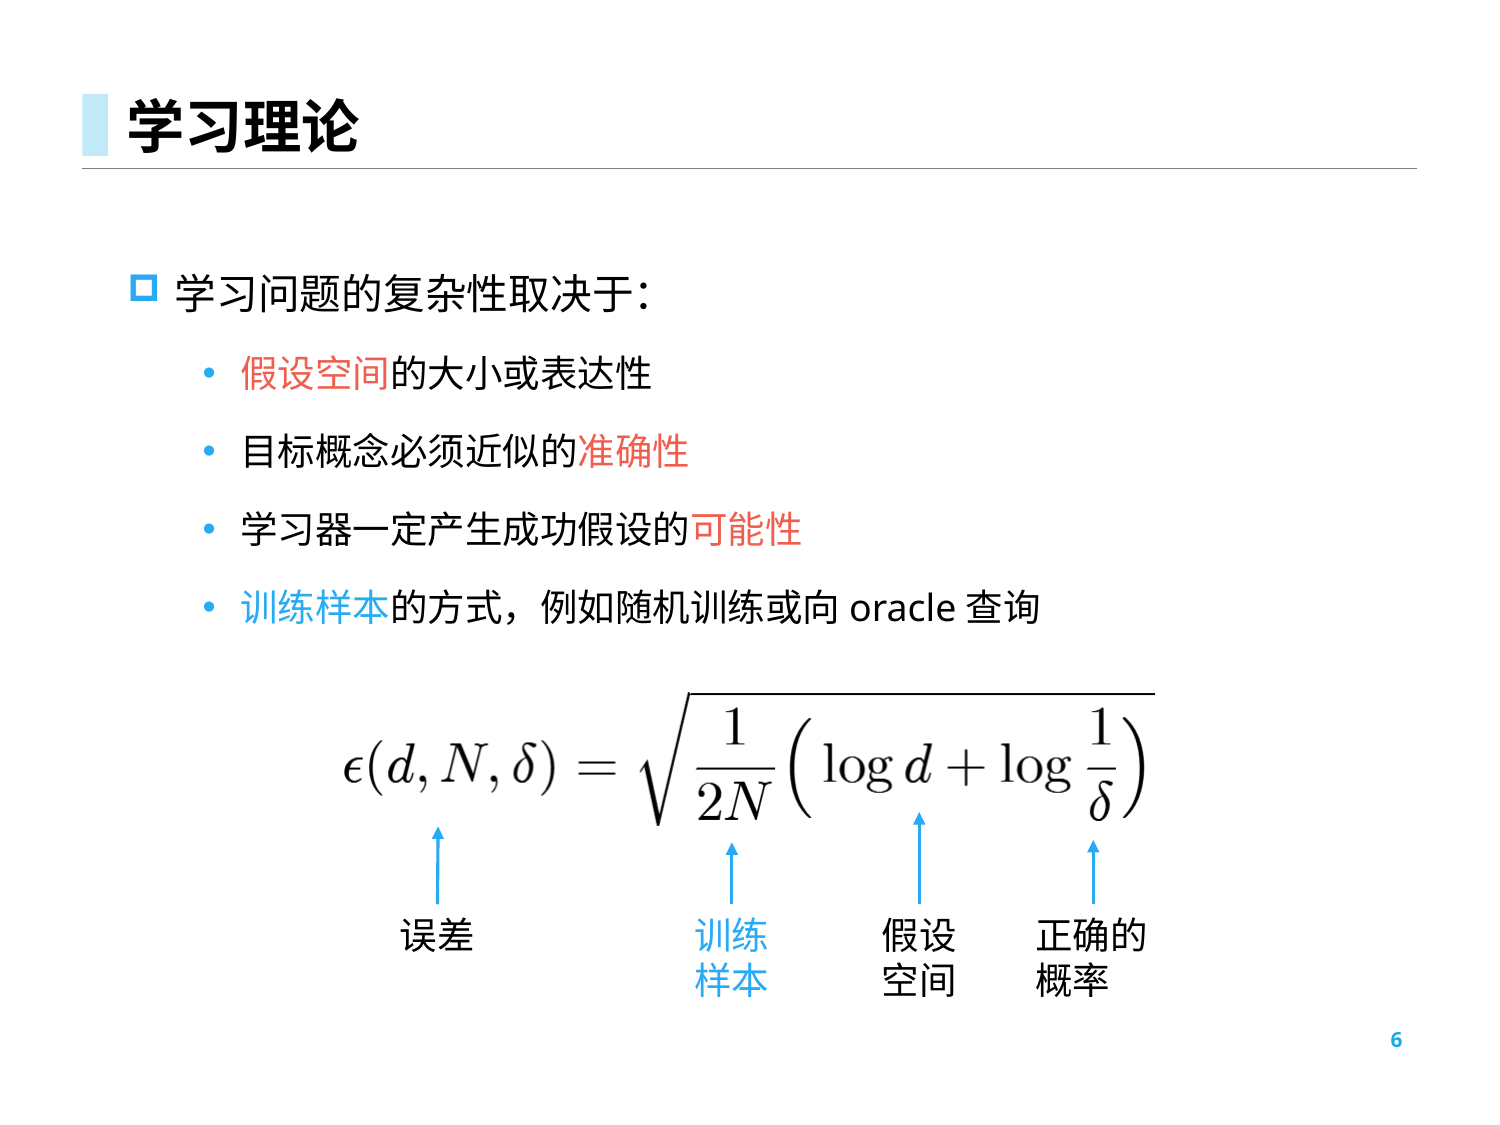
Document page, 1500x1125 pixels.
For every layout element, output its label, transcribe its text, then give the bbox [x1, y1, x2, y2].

title 学习理论 [111, 0, 1447, 169]
text_box 正确的概率 [1020, 904, 1167, 1010]
text_box 学习问题的复杂性取决于： 假设空间的大小或表达性 目标概念必须近似的准确性 学习器一定产生成功假设的可能性 训练样本的方式，例如随机训练或向oracle查询 [112, 234, 1418, 721]
text_box 训练样本 [671, 904, 793, 1009]
slide_number 6 [1059, 1023, 1418, 1058]
text_box 假设 空间 [858, 904, 981, 1009]
picture [342, 685, 1158, 828]
text_box 误差 [385, 904, 490, 964]
